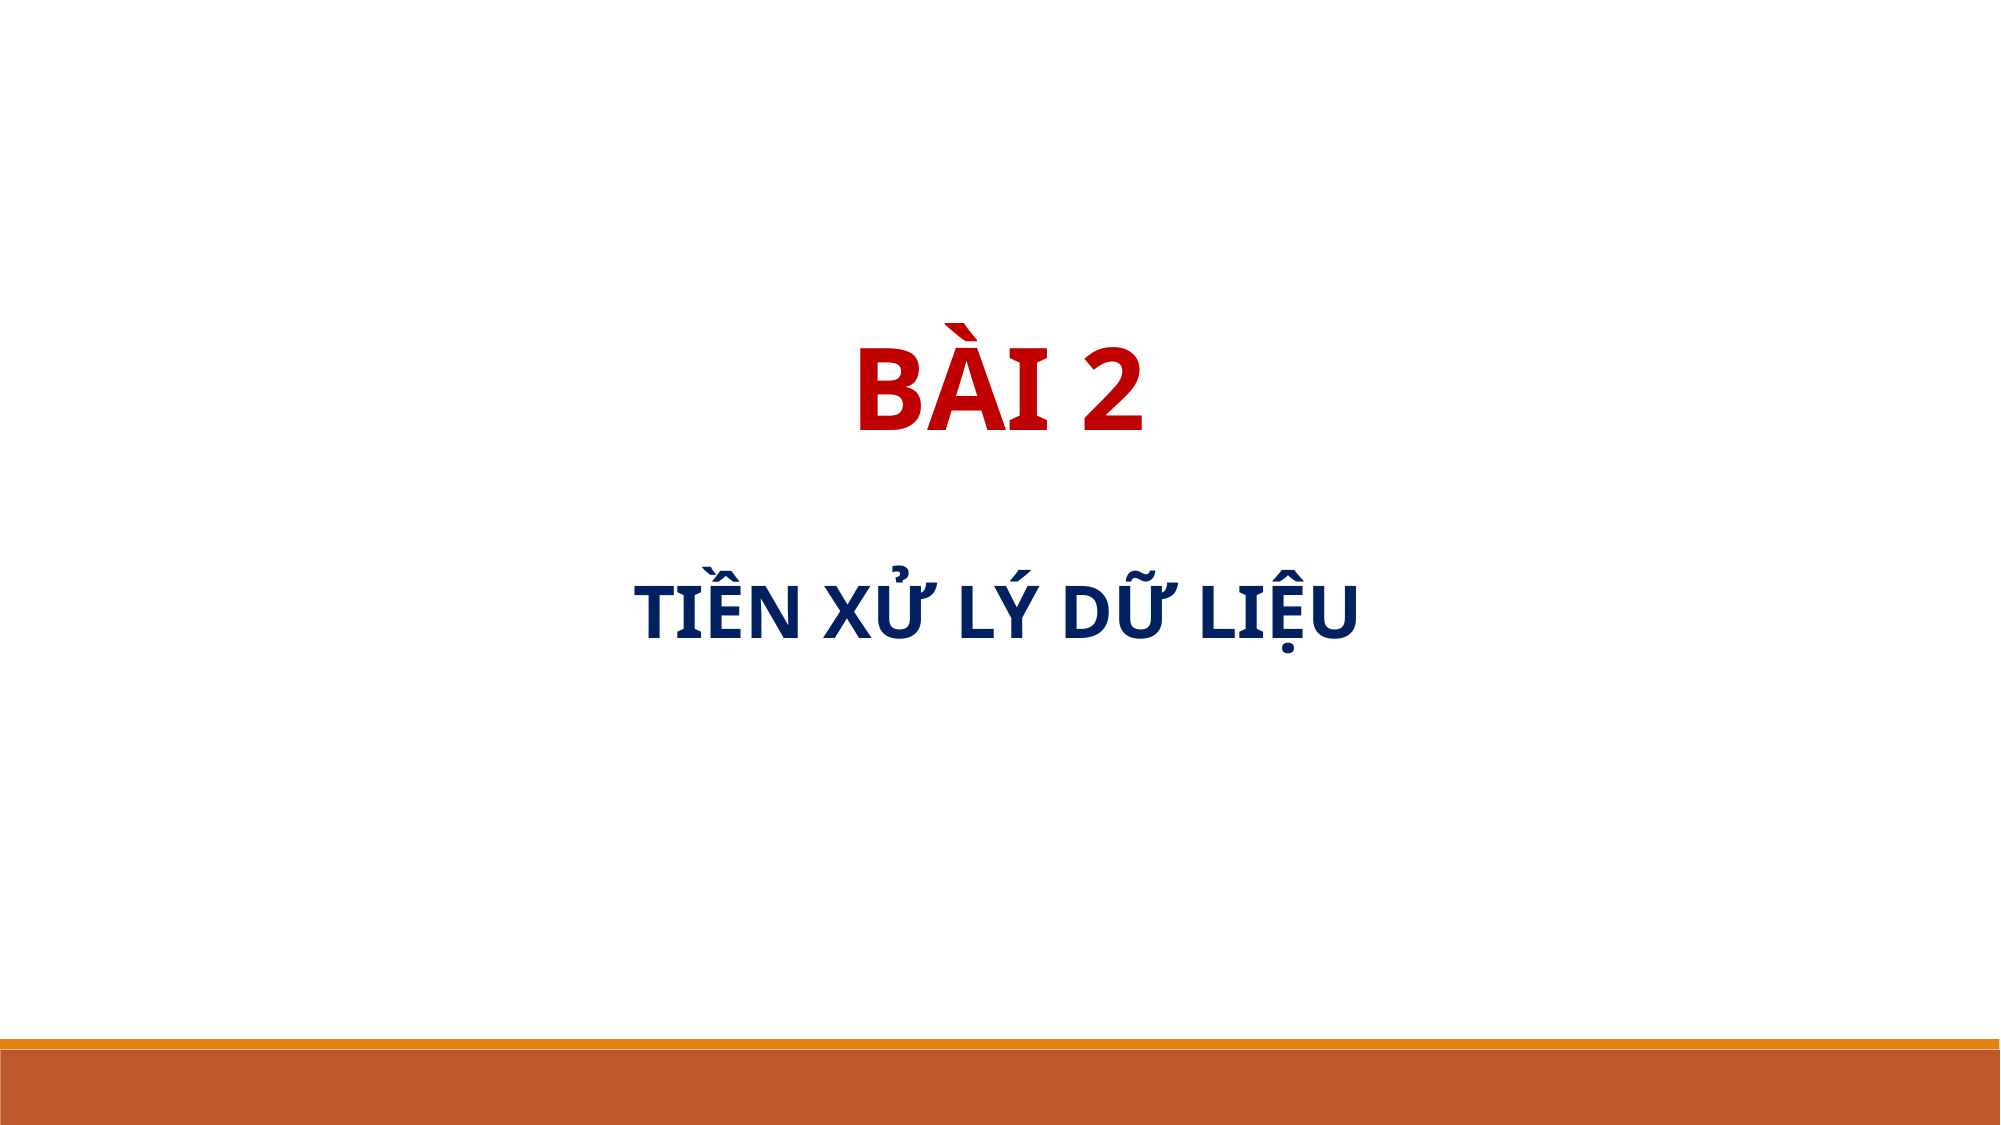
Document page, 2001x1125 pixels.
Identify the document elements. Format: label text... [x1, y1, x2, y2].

text_box BÀI 2 TIỀN XỬ LÝ DỮ LIỆU [143, 308, 1854, 662]
